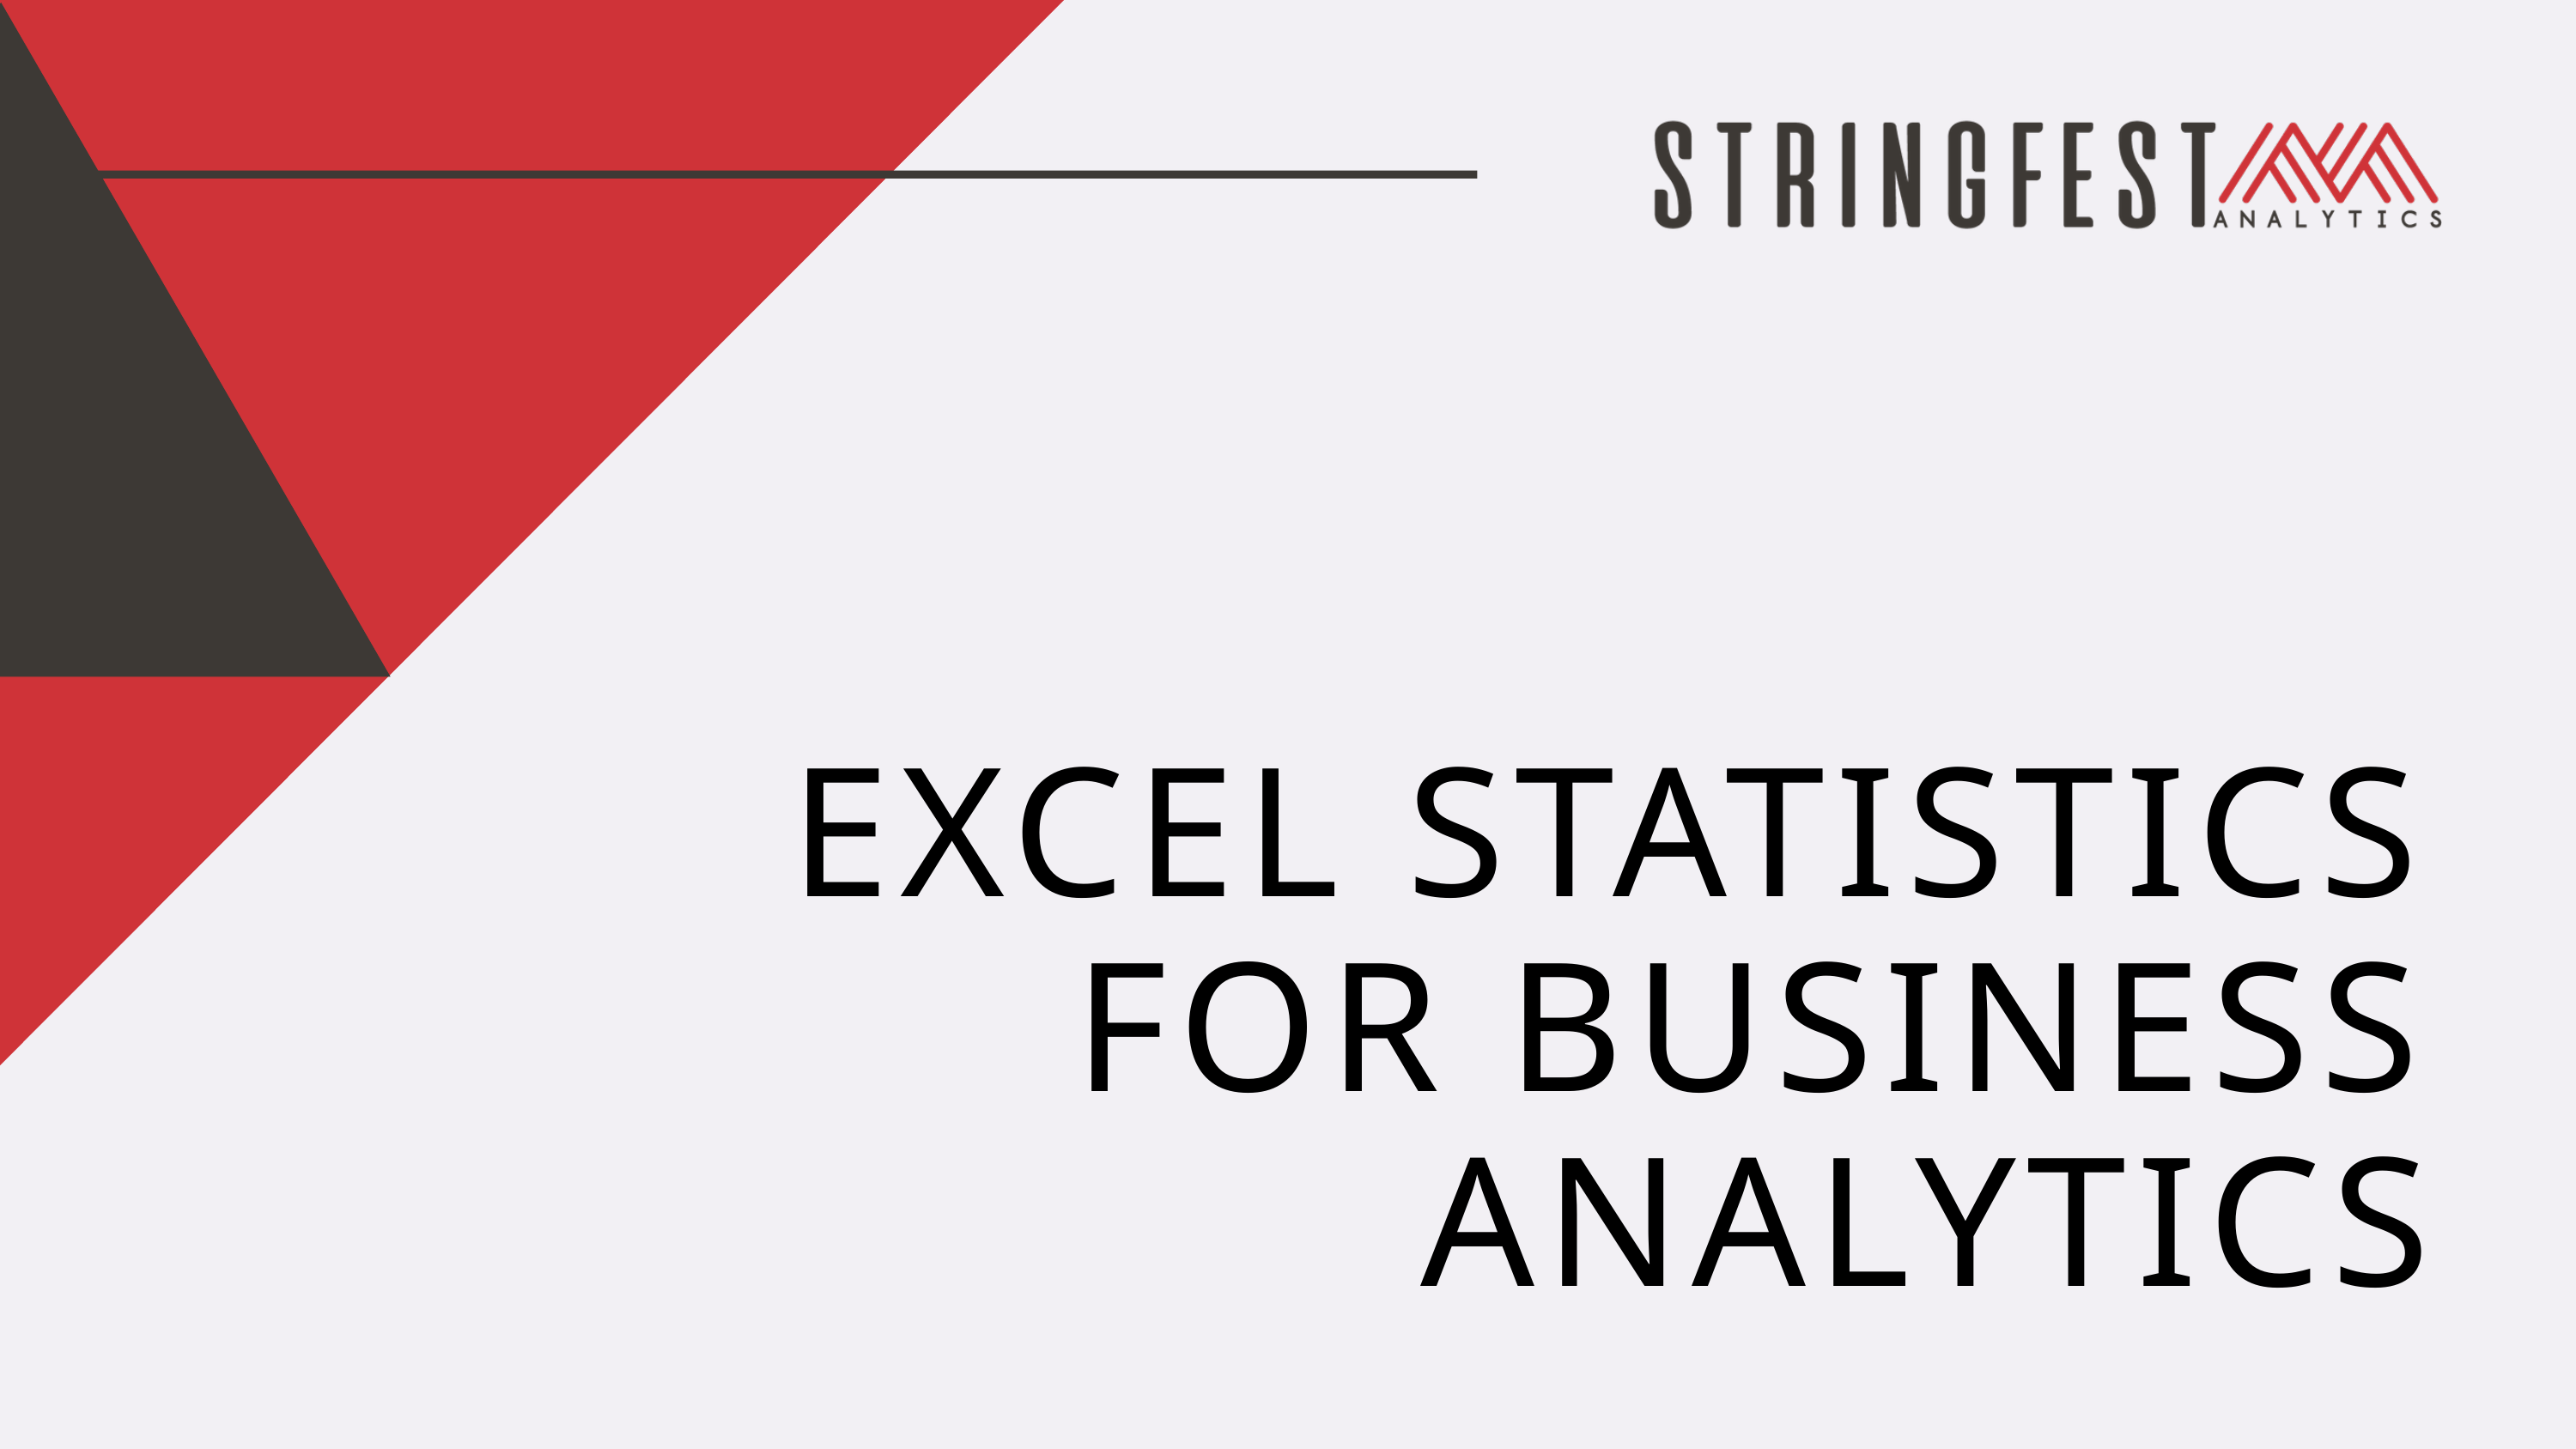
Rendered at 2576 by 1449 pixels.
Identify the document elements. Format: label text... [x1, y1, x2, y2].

text_box [1070, 170, 1478, 179]
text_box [0, 2, 391, 677]
text_box EXCEL STATISTICS FOR BUSINESS ANALYTICS [523, 737, 2432, 1323]
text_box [0, 0, 1066, 1065]
picture [1562, 0, 2507, 558]
